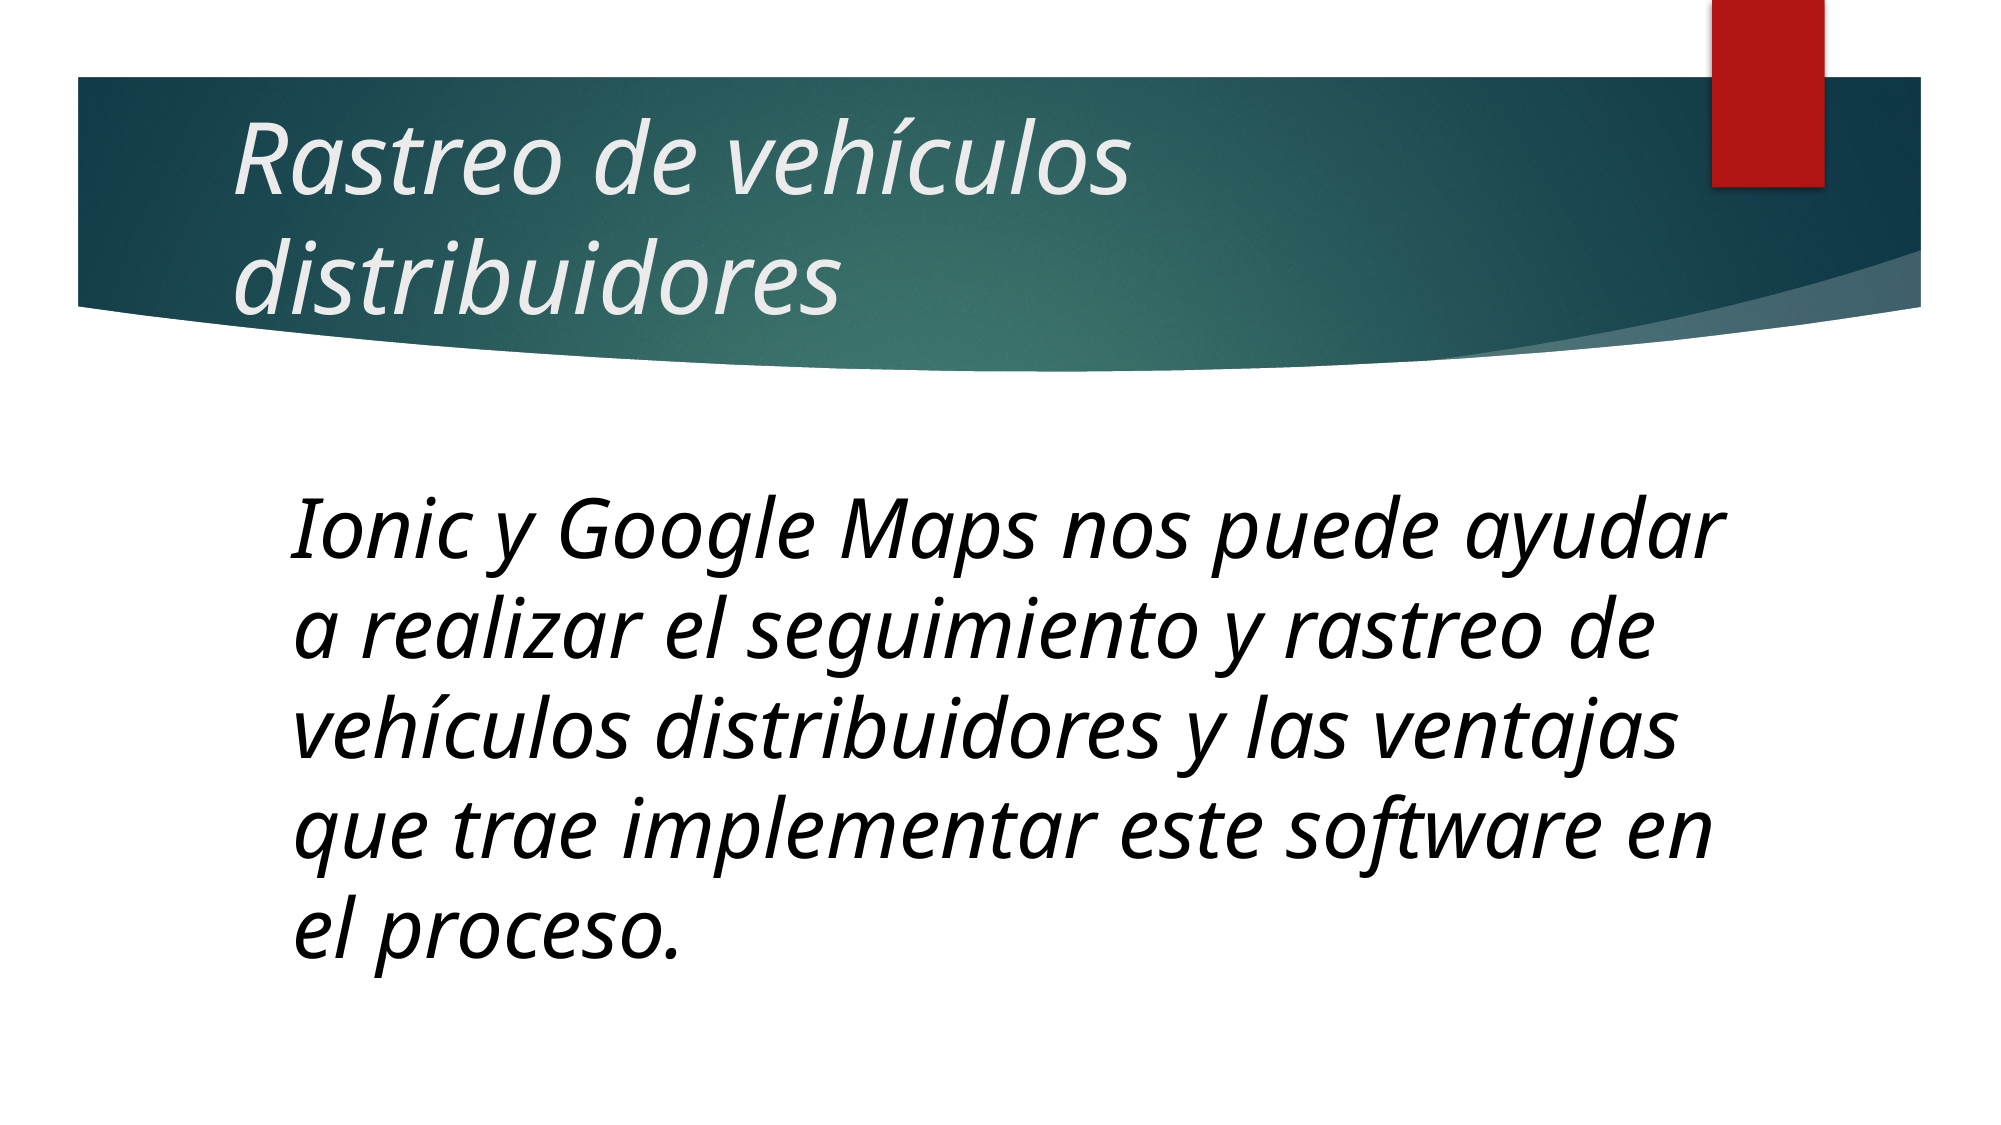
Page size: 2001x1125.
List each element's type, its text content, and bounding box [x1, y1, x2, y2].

text_box Ionic y Google Maps nos puede ayudar a realizar el seguimiento y rastreo de vehículos distribuidores y las ventajas que trae implementar este software en el proceso. [277, 467, 1790, 983]
title Rastreo de vehículos distribuidores [216, 156, 1664, 273]
